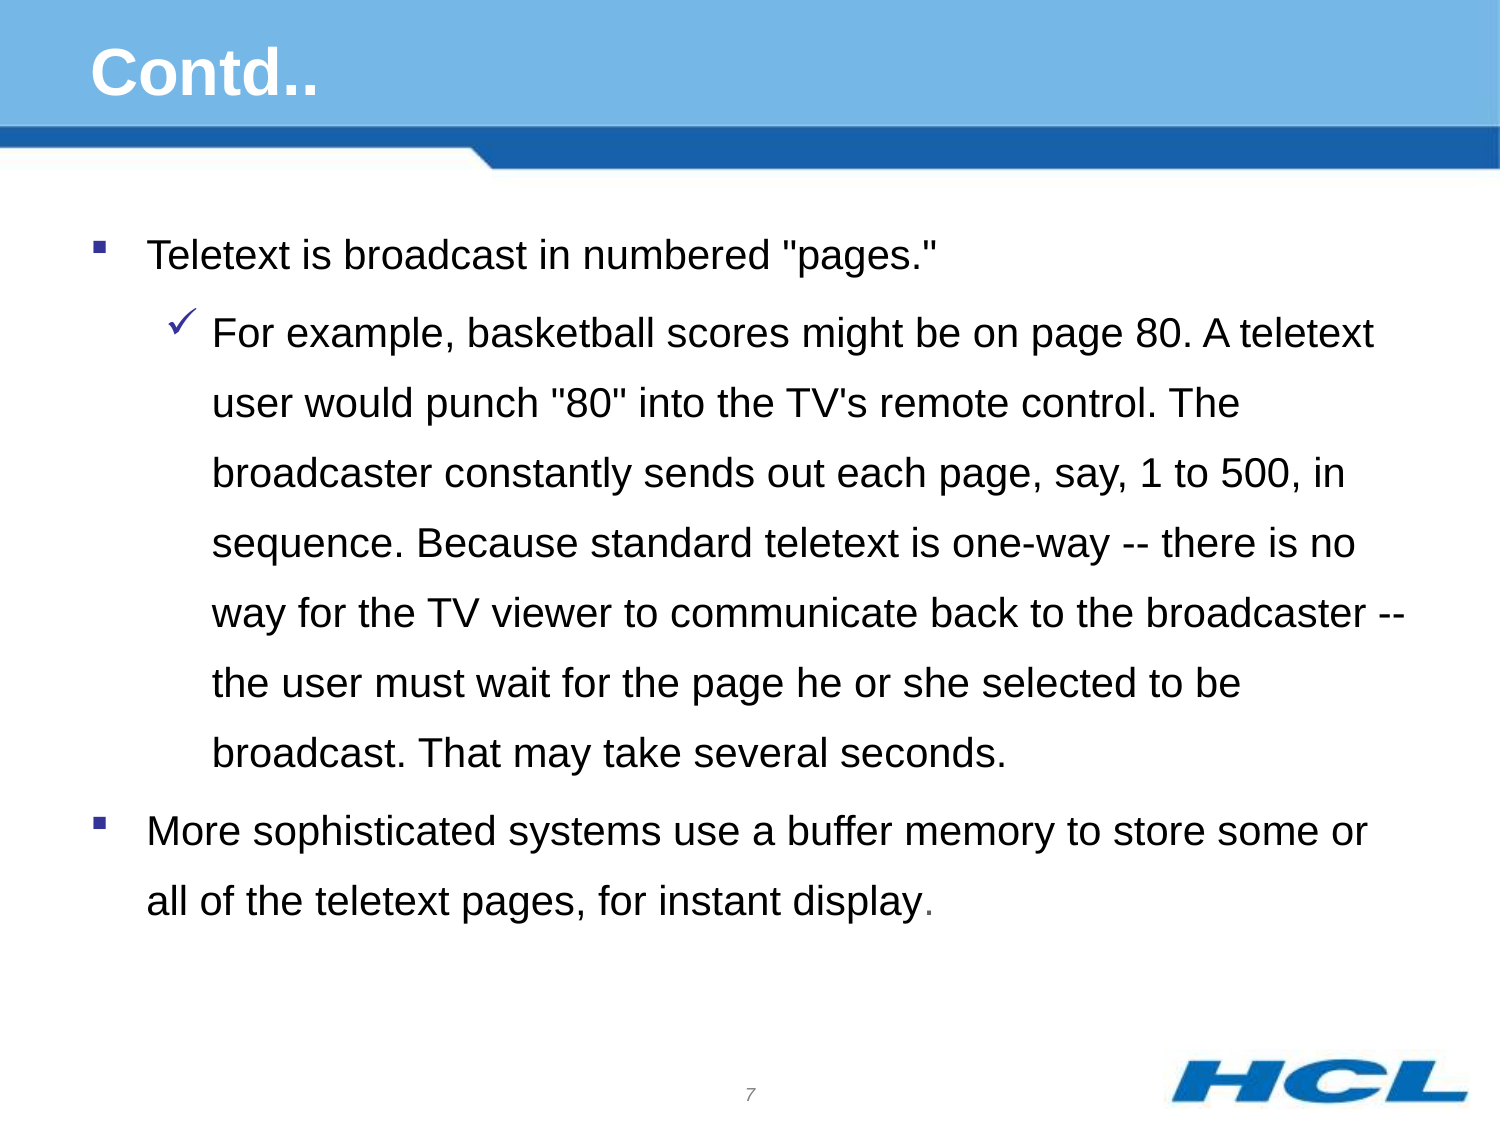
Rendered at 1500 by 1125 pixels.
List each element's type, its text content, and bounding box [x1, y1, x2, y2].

picture [0, 0, 1500, 188]
list Teletext is broadcast in numbered "pages." For example, basketball scores might be on page 80. A teletext user would punch "80" into the TV's remote control. The broadcaster constantly sends out each page, say, 1 to 500, in sequence. Because standard teletext is one-way -- there is no way for the TV viewer to communicate back to the broadcaster -- the user must wait for the page he or she selected to be broadcast. That may take several seconds. More sophisticated systems use a buffer memory to store some or all of the teletext pages, for instant display. [74, 199, 1426, 976]
title Contd.. [74, 0, 1426, 138]
picture [1140, 1049, 1500, 1109]
slide_number 7 [574, 1074, 926, 1115]
